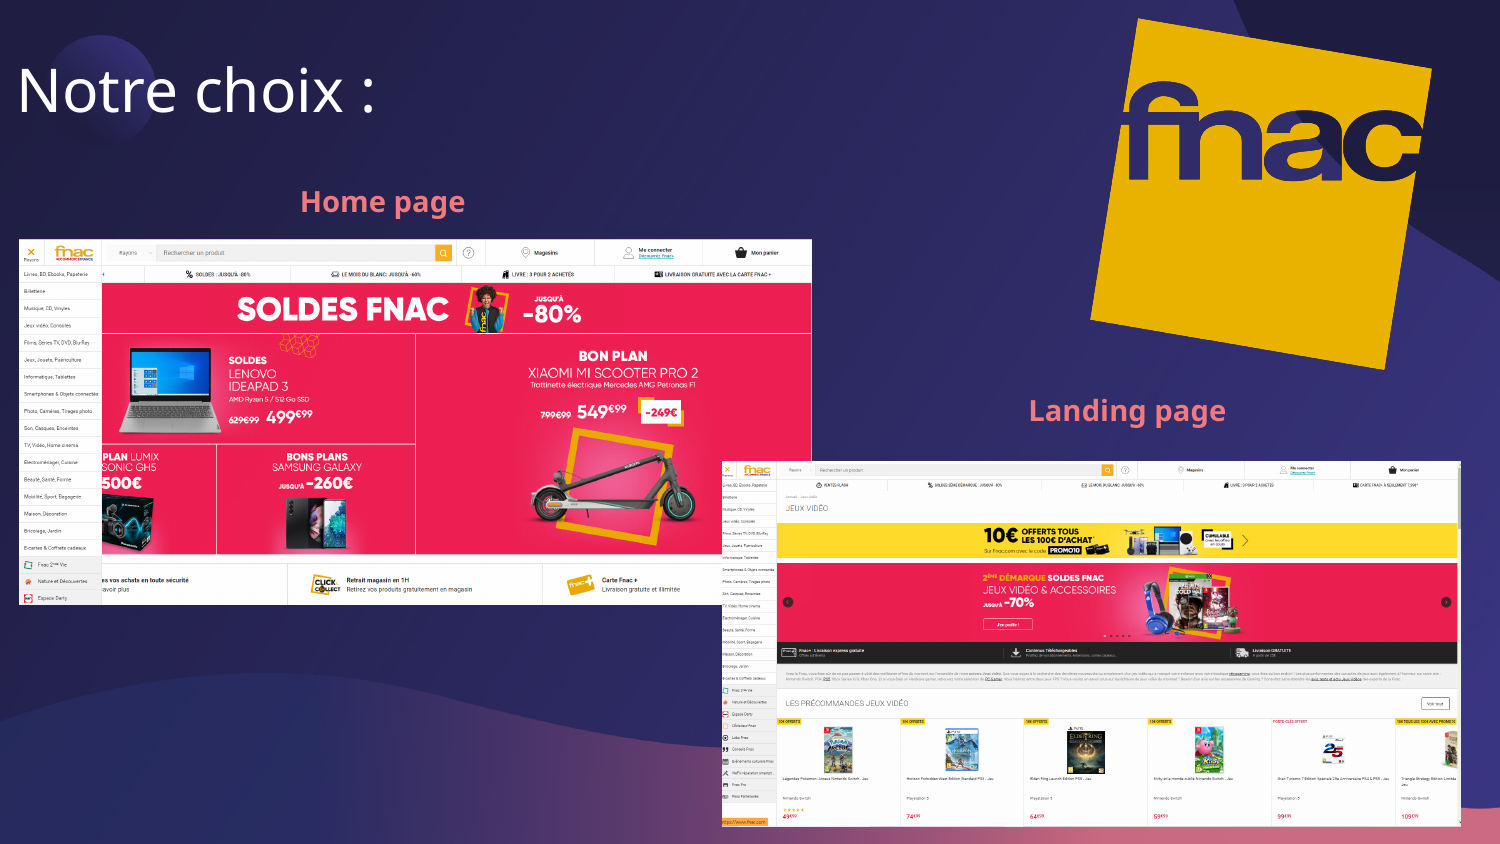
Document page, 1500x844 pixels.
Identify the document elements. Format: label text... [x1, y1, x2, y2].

title Notre choix : [0, 41, 393, 136]
text_box Landing page [910, 377, 1344, 442]
text_box Home page [204, 168, 561, 234]
picture [0, 0, 1500, 844]
